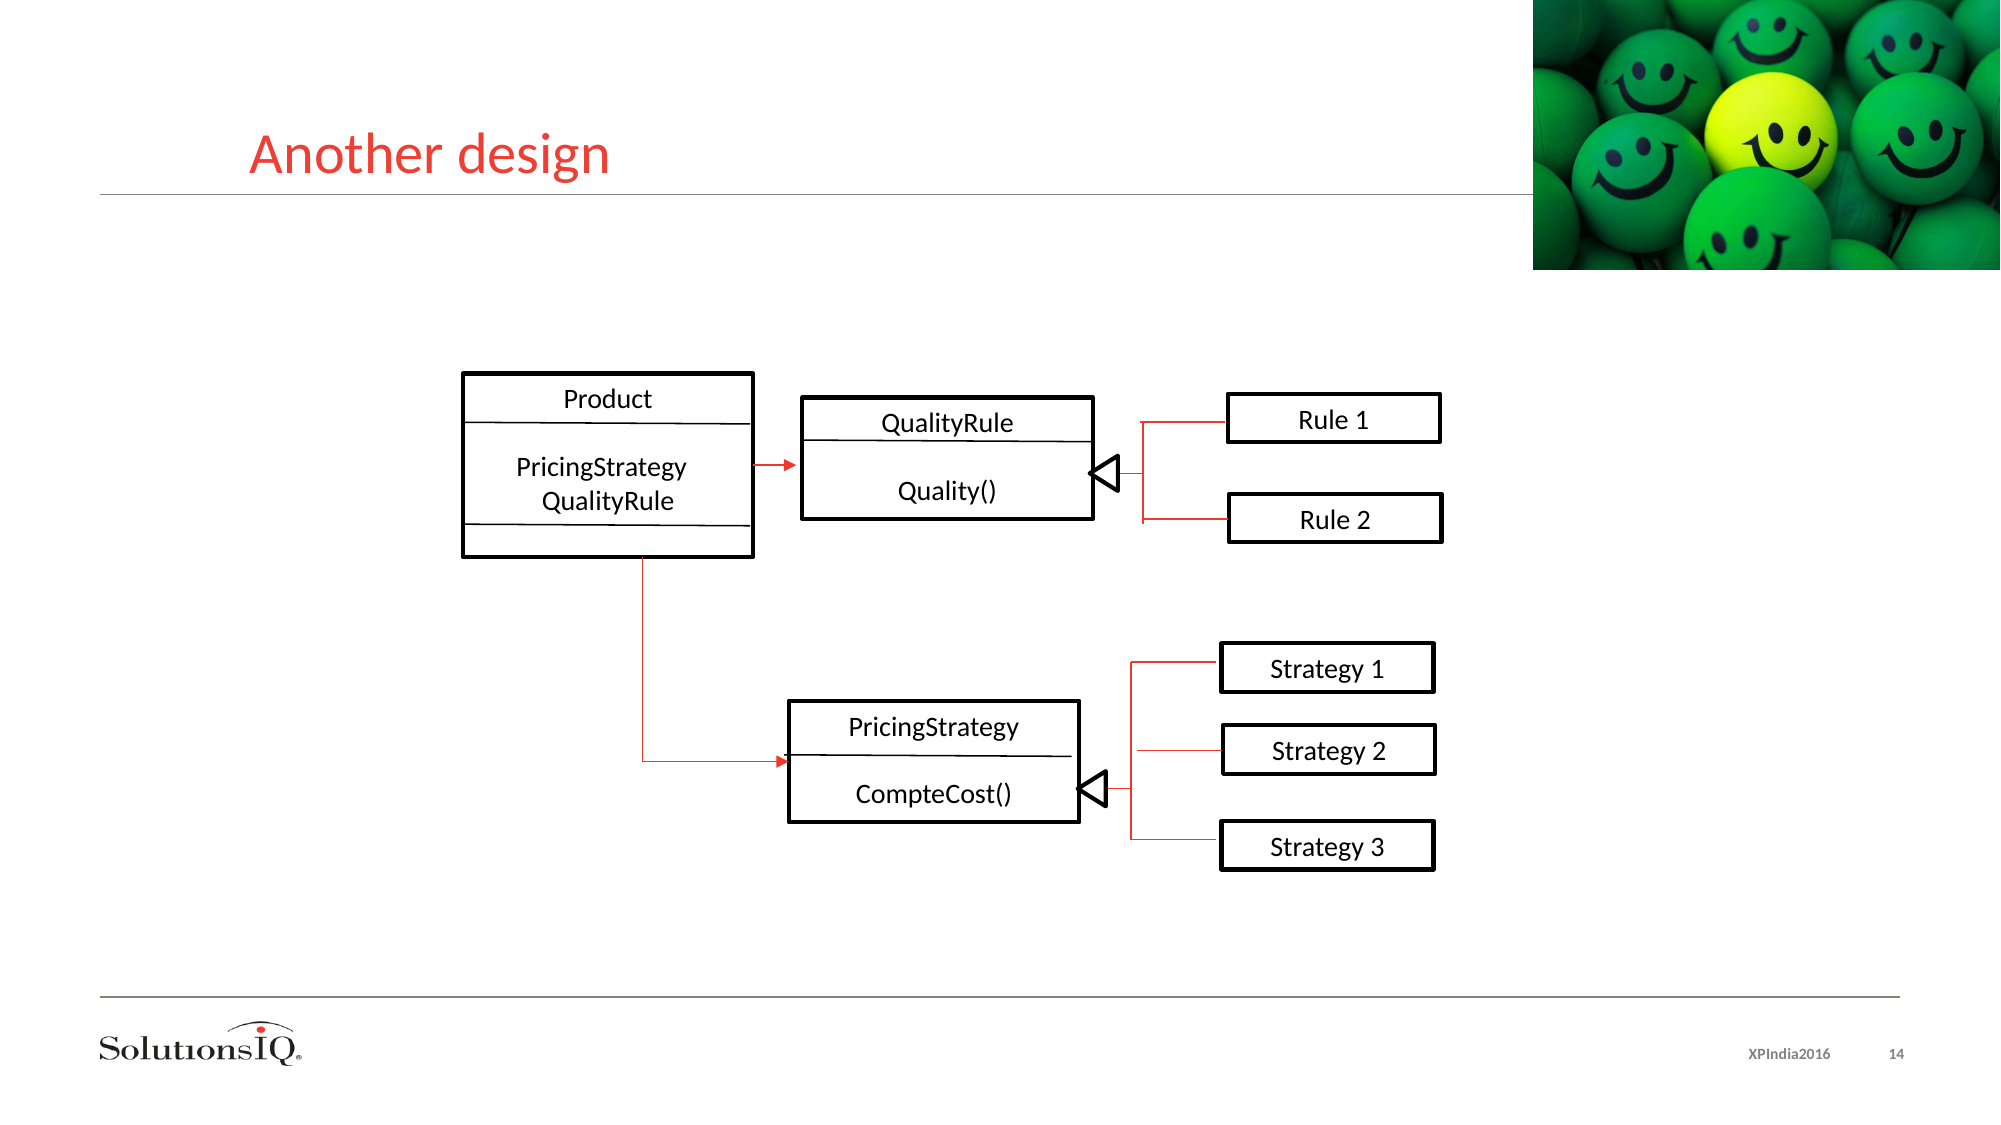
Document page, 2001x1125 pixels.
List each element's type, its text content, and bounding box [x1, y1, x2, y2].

title Another design [249, 22, 1527, 186]
text_box [1087, 453, 1120, 493]
text_box Rule 2 [1227, 492, 1444, 544]
text_box QualityRule Quality() [800, 395, 1095, 443]
text_box QualityRule Quality() [800, 444, 1095, 521]
text_box Product PricingStrategy QualityRule [461, 371, 755, 559]
text_box PricingStrategy CompteCost() [787, 699, 1081, 824]
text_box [612, 585, 819, 733]
text_box Strategy 1 [1219, 641, 1436, 694]
slide_number 14 [1842, 1044, 1905, 1072]
footer XPIndia2016 [1197, 1044, 1831, 1072]
text_box Strategy 3 [1219, 819, 1436, 872]
picture [100, 1021, 303, 1066]
text_box [1075, 769, 1108, 809]
text_box Rule 1 [1226, 392, 1442, 444]
text_box Strategy 2 [1221, 723, 1437, 776]
picture [1532, 0, 2000, 270]
